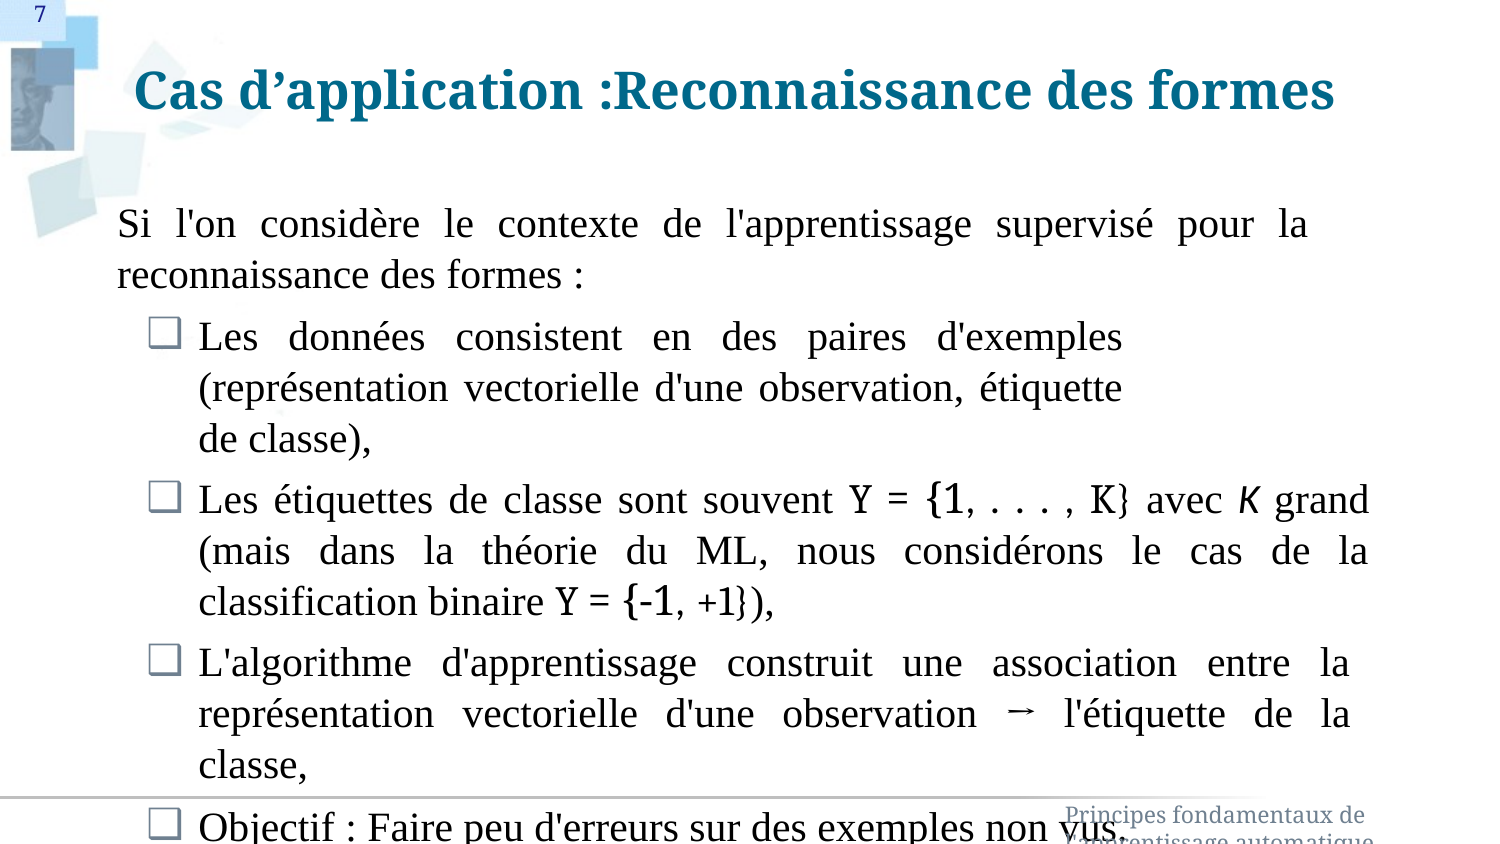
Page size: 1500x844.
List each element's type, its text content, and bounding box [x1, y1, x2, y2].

text_box 7 [29, 0, 54, 28]
text_box Si l'on considère le contexte de l'apprentissage supervisé pour la reconnaissance des formes : Les données consistent en des paires d'exemples (représentation vectorielle d'une observation, étiquette de classe), Les étiquettes de classe sont souvent Y = {1, . . . , K} avec K grand (mais dans la théorie du ML, nous considérons le cas de la classification binaire Y = {-1, +1}), L'algorithme d'apprentissage construit une association entre la représentation vectorielle d'une observation → l'étiquette de la classe, Objectif : Faire peu d'erreurs sur des exemples non vus. [112, 808, 1060, 844]
footer Principes fondamentaux de l'apprentissage automatique [1060, 794, 1500, 844]
text_box Si l'on considère le contexte de l'apprentissage supervisé pour la reconnaissance des formes : Les données consistent en des paires d'exemples (représentation vectorielle d'une observation, étiquette de classe), Les étiquettes de classe sont souvent Y = {1, . . . , K} avec K grand (mais dans la théorie du ML, nous considérons le cas de la classification binaire Y = {-1, +1}), L'algorithme d'apprentissage construit une association entre la représentation vectorielle d'une observation → l'étiquette de la classe, Objectif : Faire peu d'erreurs sur des exemples non vus. [112, 193, 1372, 795]
title Cas d’application :Reconnaissance des formes [83, 52, 1417, 199]
picture [0, 0, 396, 417]
